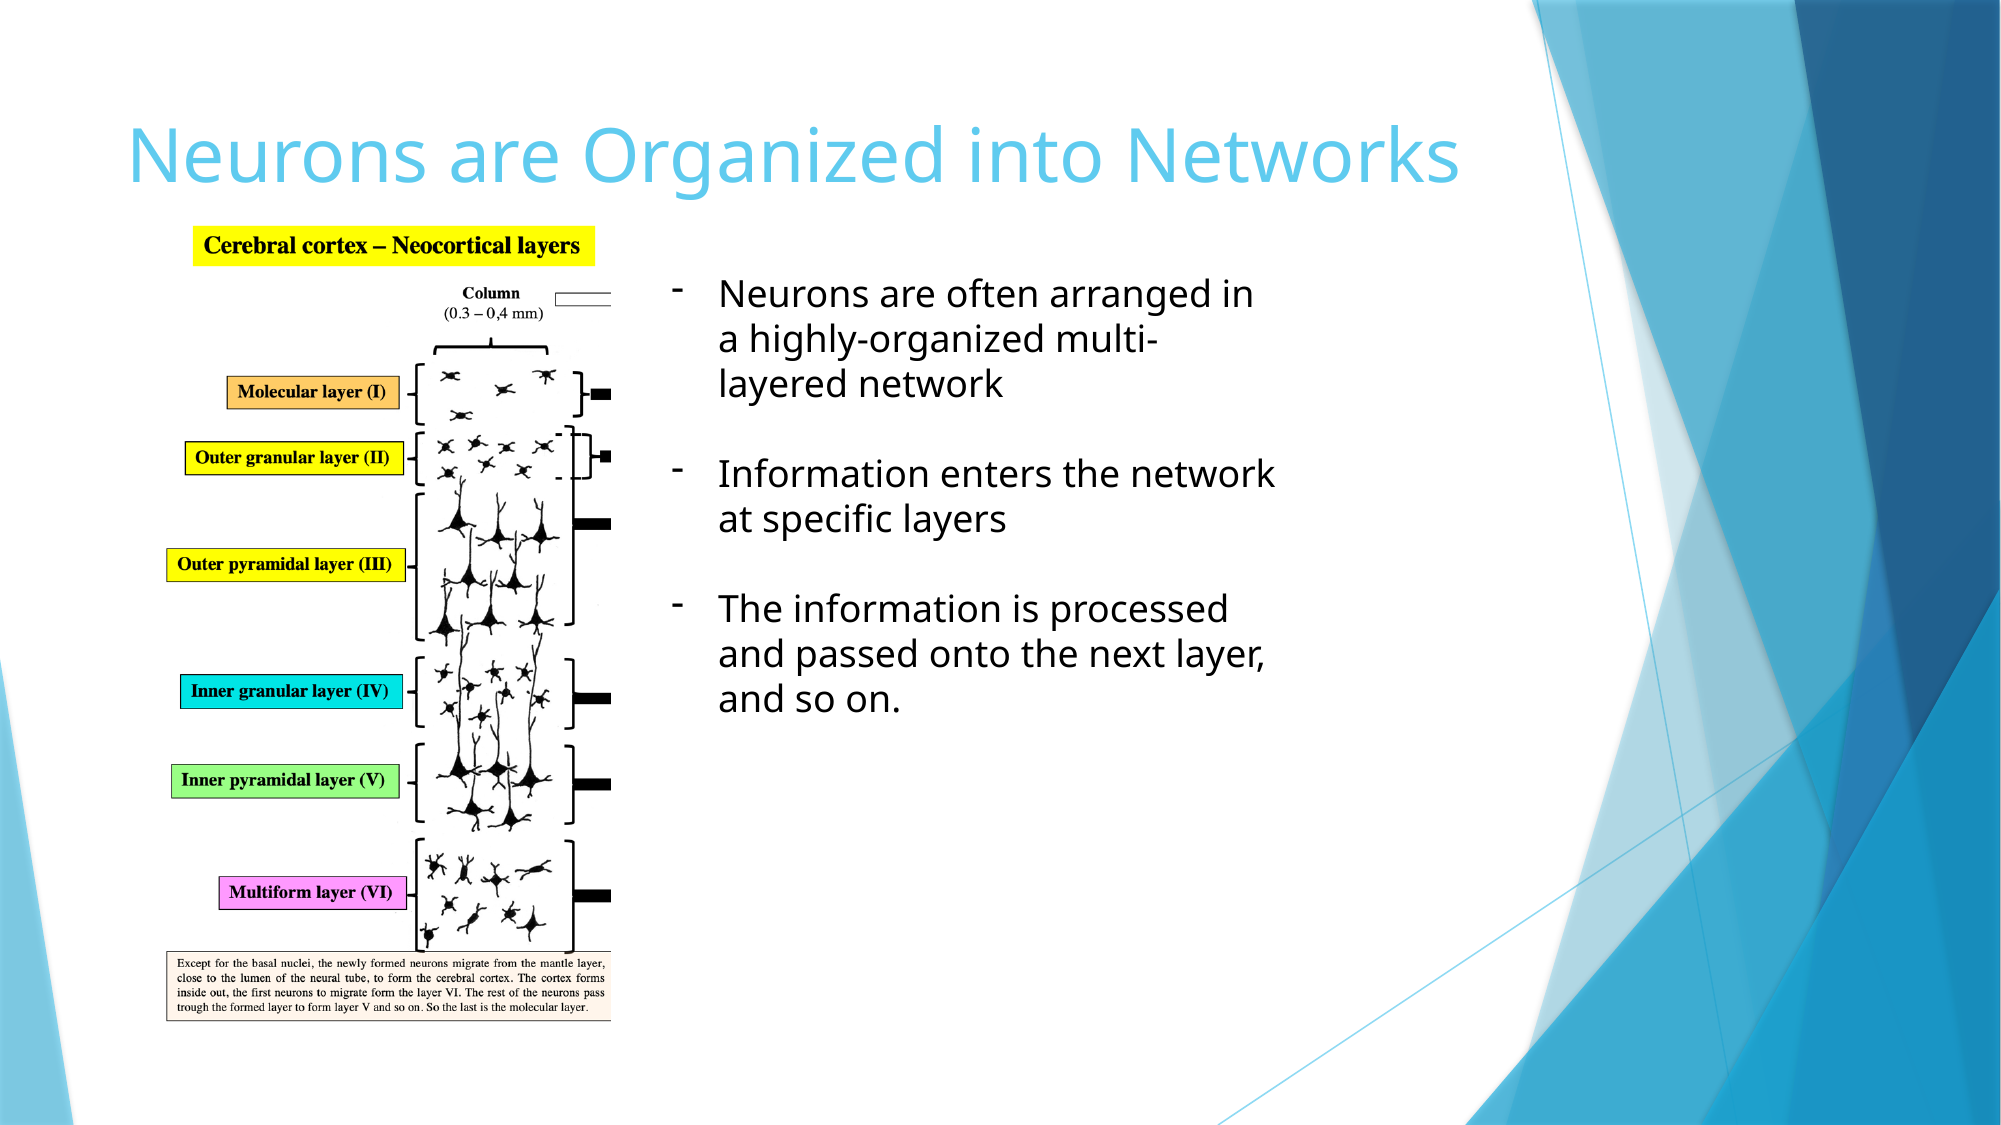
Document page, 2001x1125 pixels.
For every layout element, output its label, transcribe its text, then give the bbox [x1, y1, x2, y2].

text_box Neurons are often arranged in a highly-organized multi-layered network Information enters the network at specific layers The information is processed and passed onto the next layer, and so on. [656, 262, 1297, 773]
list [156, 207, 612, 1024]
title Neurons are Organized into Networks [111, 99, 1522, 317]
